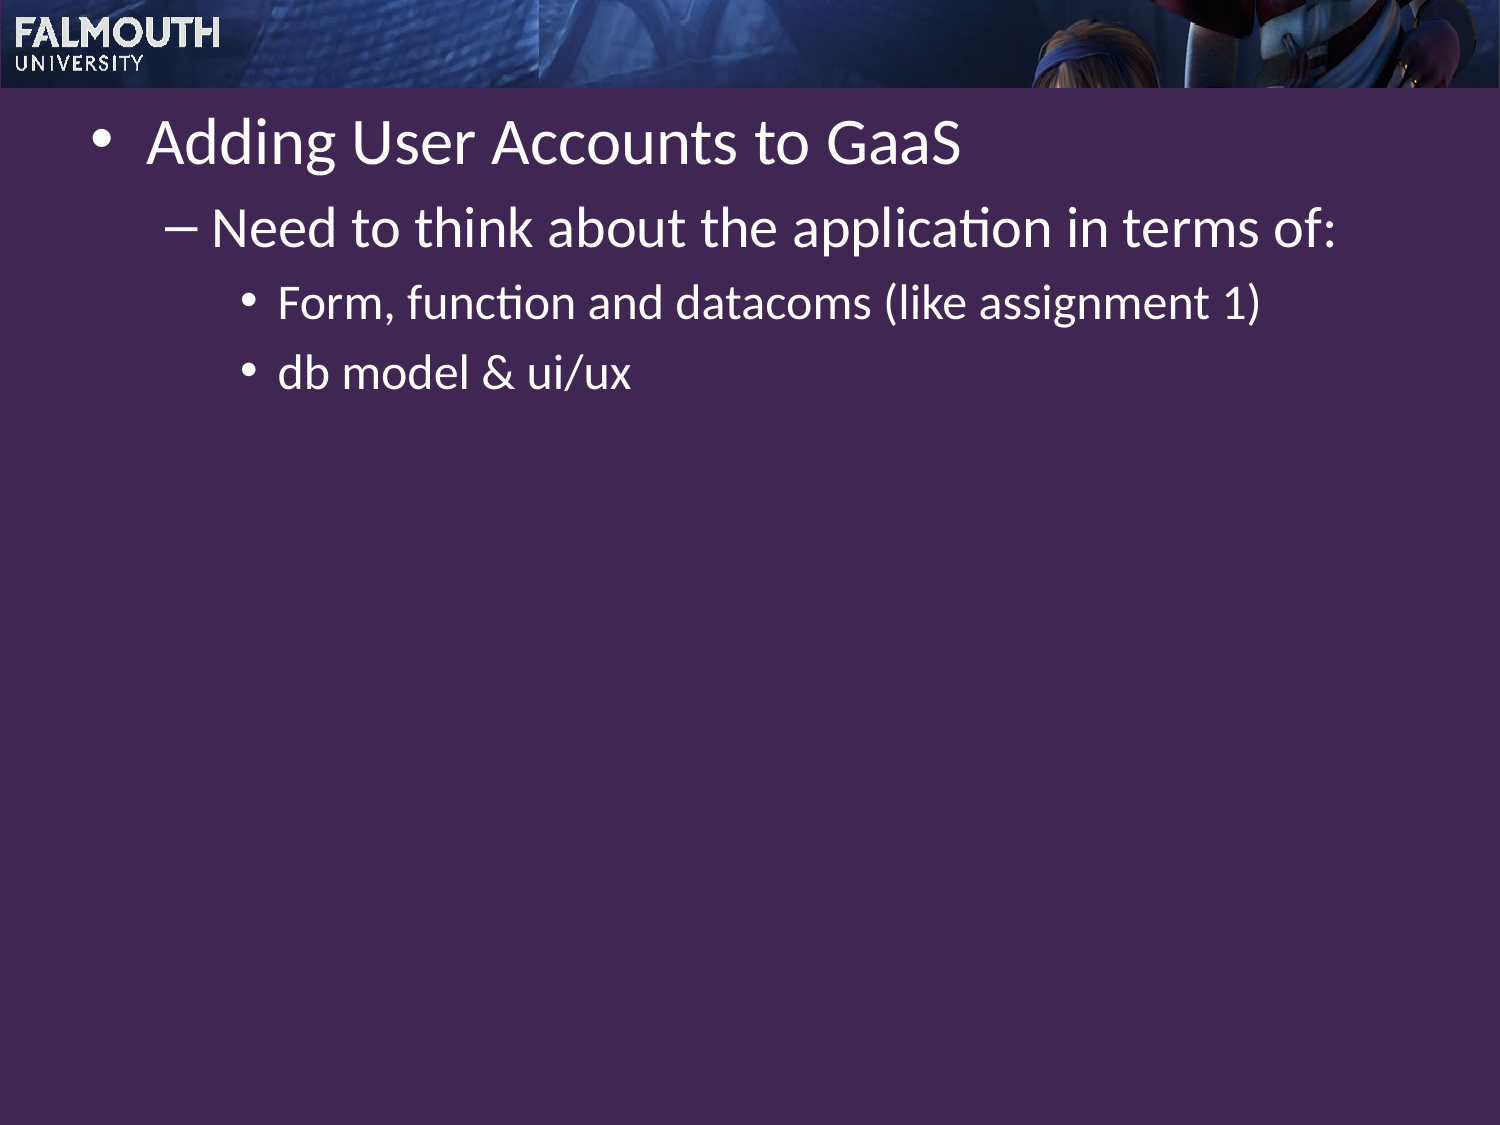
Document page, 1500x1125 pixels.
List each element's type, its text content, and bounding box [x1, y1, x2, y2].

picture [0, 0, 1500, 90]
list Adding User Accounts to GaaS Need to think about the application in terms of: Form, function and datacoms (like assignment 1) db model & ui/ux [75, 90, 1425, 1094]
